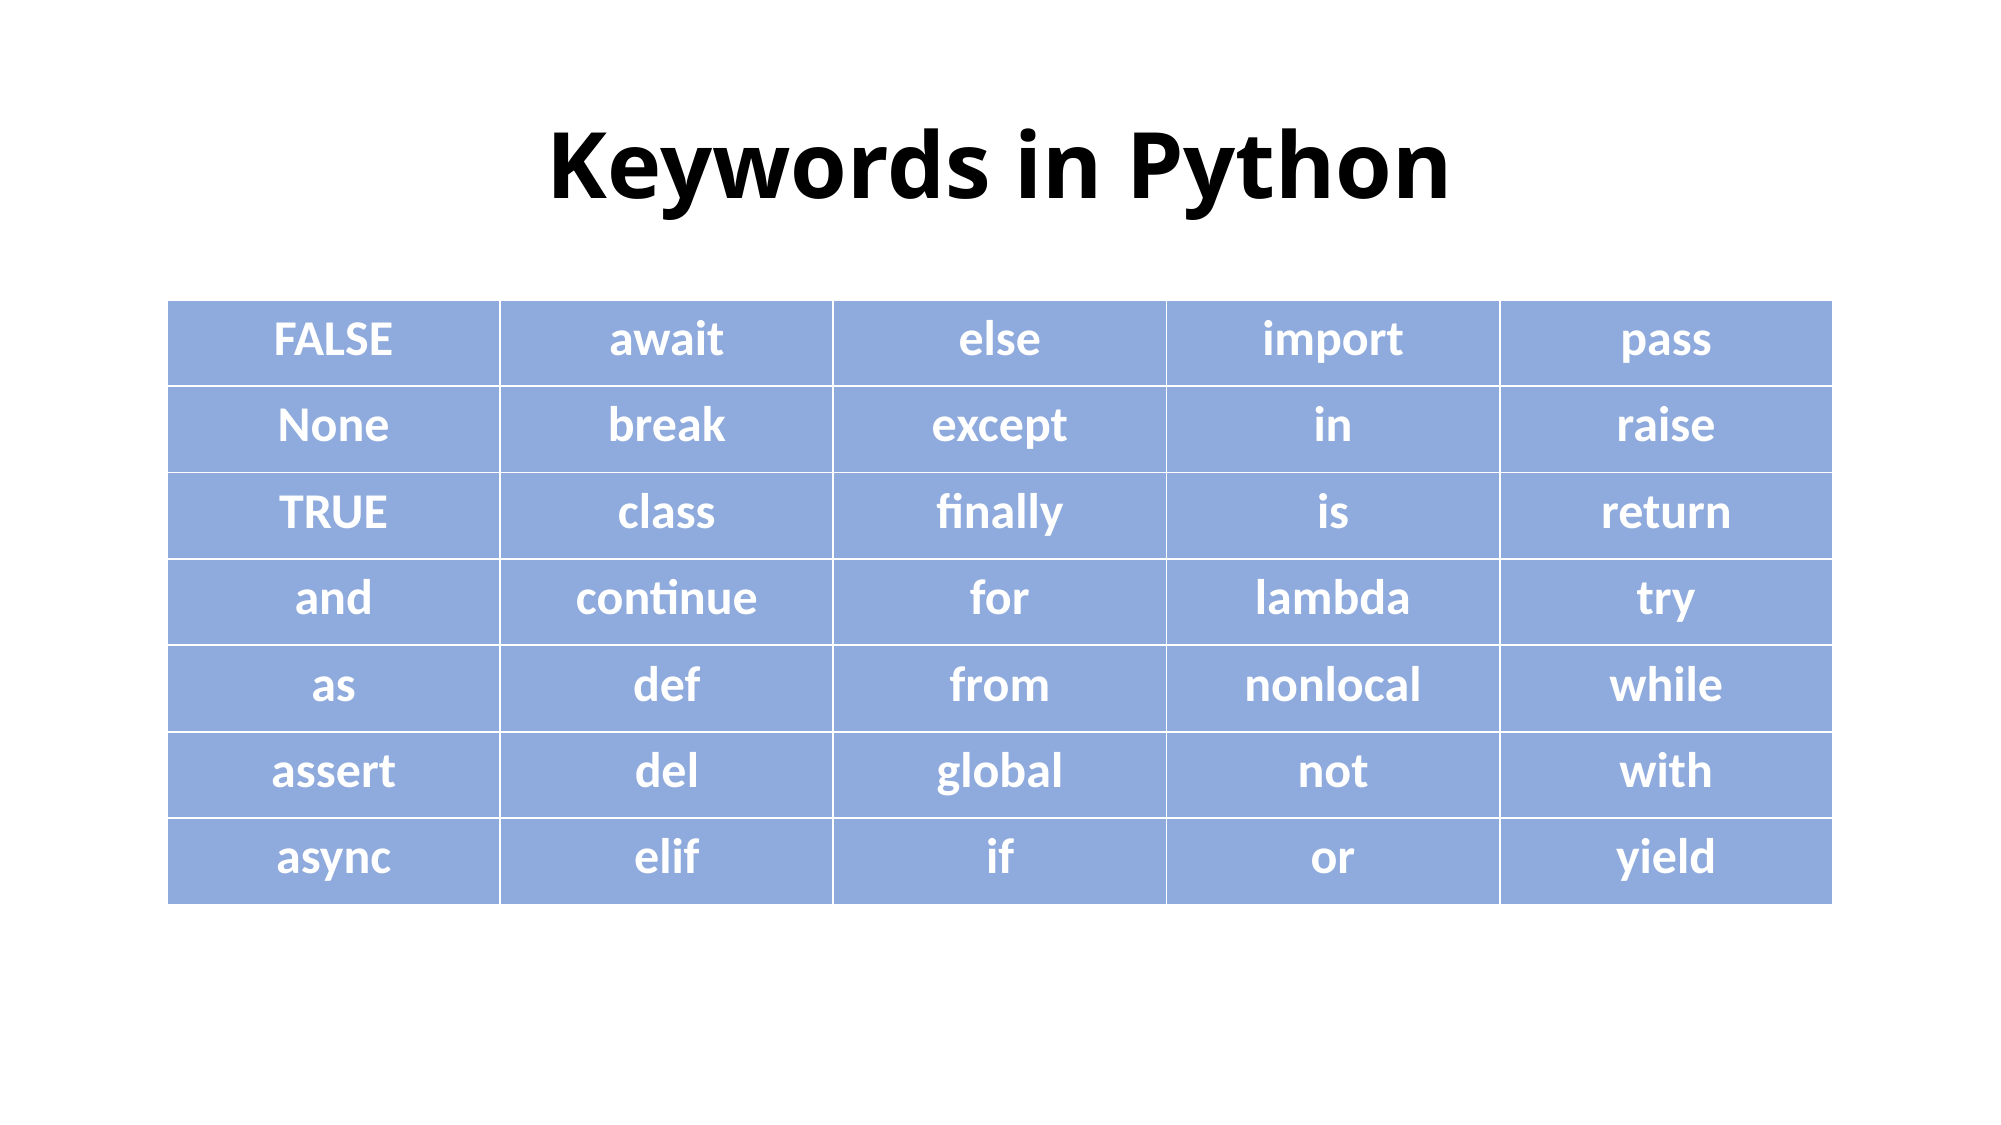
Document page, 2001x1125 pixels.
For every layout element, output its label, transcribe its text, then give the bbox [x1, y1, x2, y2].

table_header pass [1501, 301, 1832, 385]
table_header else [834, 301, 1166, 385]
table_cell class [501, 473, 832, 558]
table_cell finally [834, 473, 1166, 558]
table_cell None [168, 387, 499, 472]
table_cell return [1501, 473, 1832, 558]
table_cell not [1167, 733, 1499, 817]
table_cell nonlocal [1167, 646, 1499, 731]
table_cell global [834, 733, 1166, 817]
table_cell async [168, 819, 499, 904]
table_header await [501, 301, 832, 385]
table_cell assert [168, 733, 499, 817]
table_cell or [1167, 819, 1499, 904]
title Keywords in Python [137, 59, 1863, 278]
table_cell del [501, 733, 832, 817]
table_cell break [501, 387, 832, 472]
table_cell def [501, 646, 832, 731]
table_cell except [834, 387, 1166, 472]
table_cell in [1167, 387, 1499, 472]
table_cell with [1501, 733, 1832, 817]
table_cell for [834, 560, 1166, 644]
table_cell as [168, 646, 499, 731]
table_cell and [168, 560, 499, 644]
table_cell yield [1501, 819, 1832, 904]
table_cell try [1501, 560, 1832, 644]
table_cell while [1501, 646, 1832, 731]
table_cell lambda [1167, 560, 1499, 644]
table_cell continue [501, 560, 832, 644]
table_cell elif [501, 819, 832, 904]
table_cell TRUE [168, 473, 499, 558]
table_header import [1167, 301, 1499, 385]
table_cell if [834, 819, 1166, 904]
table_cell raise [1501, 387, 1832, 472]
table_header FALSE [168, 301, 499, 385]
table_cell is [1167, 473, 1499, 558]
table_cell from [834, 646, 1166, 731]
